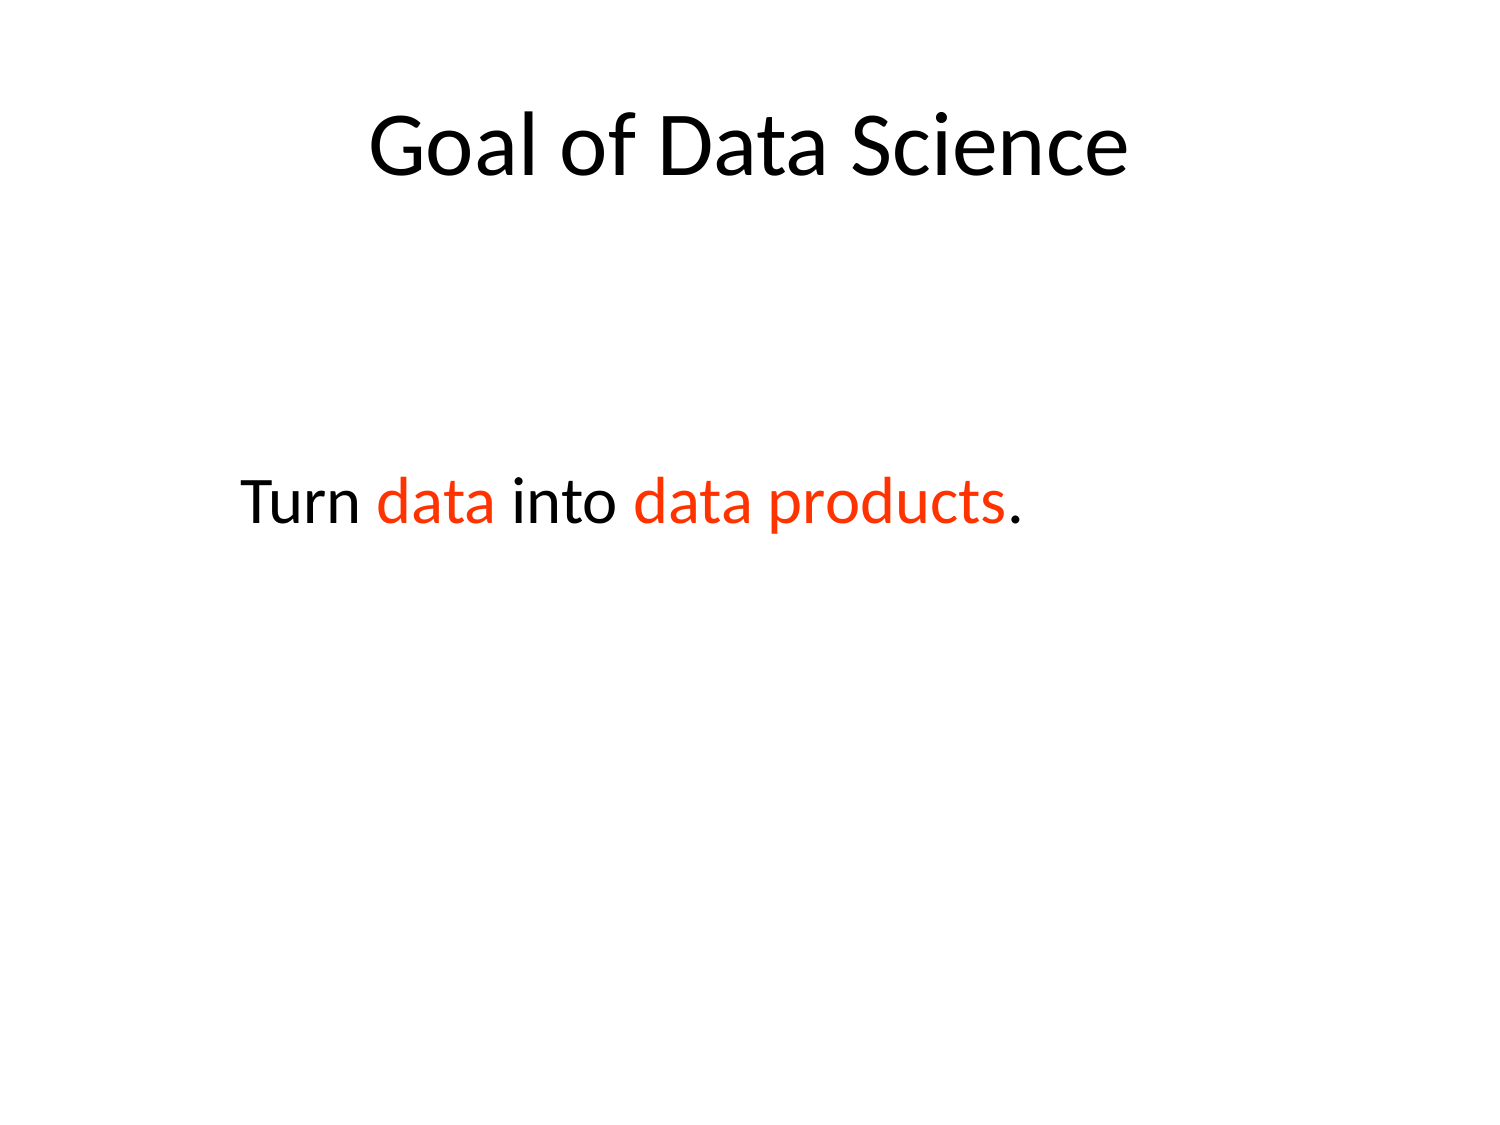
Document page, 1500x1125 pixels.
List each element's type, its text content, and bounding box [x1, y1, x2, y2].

list Turn data into data products. [75, 262, 1425, 1005]
title Goal of Data Science [75, 45, 1425, 233]
